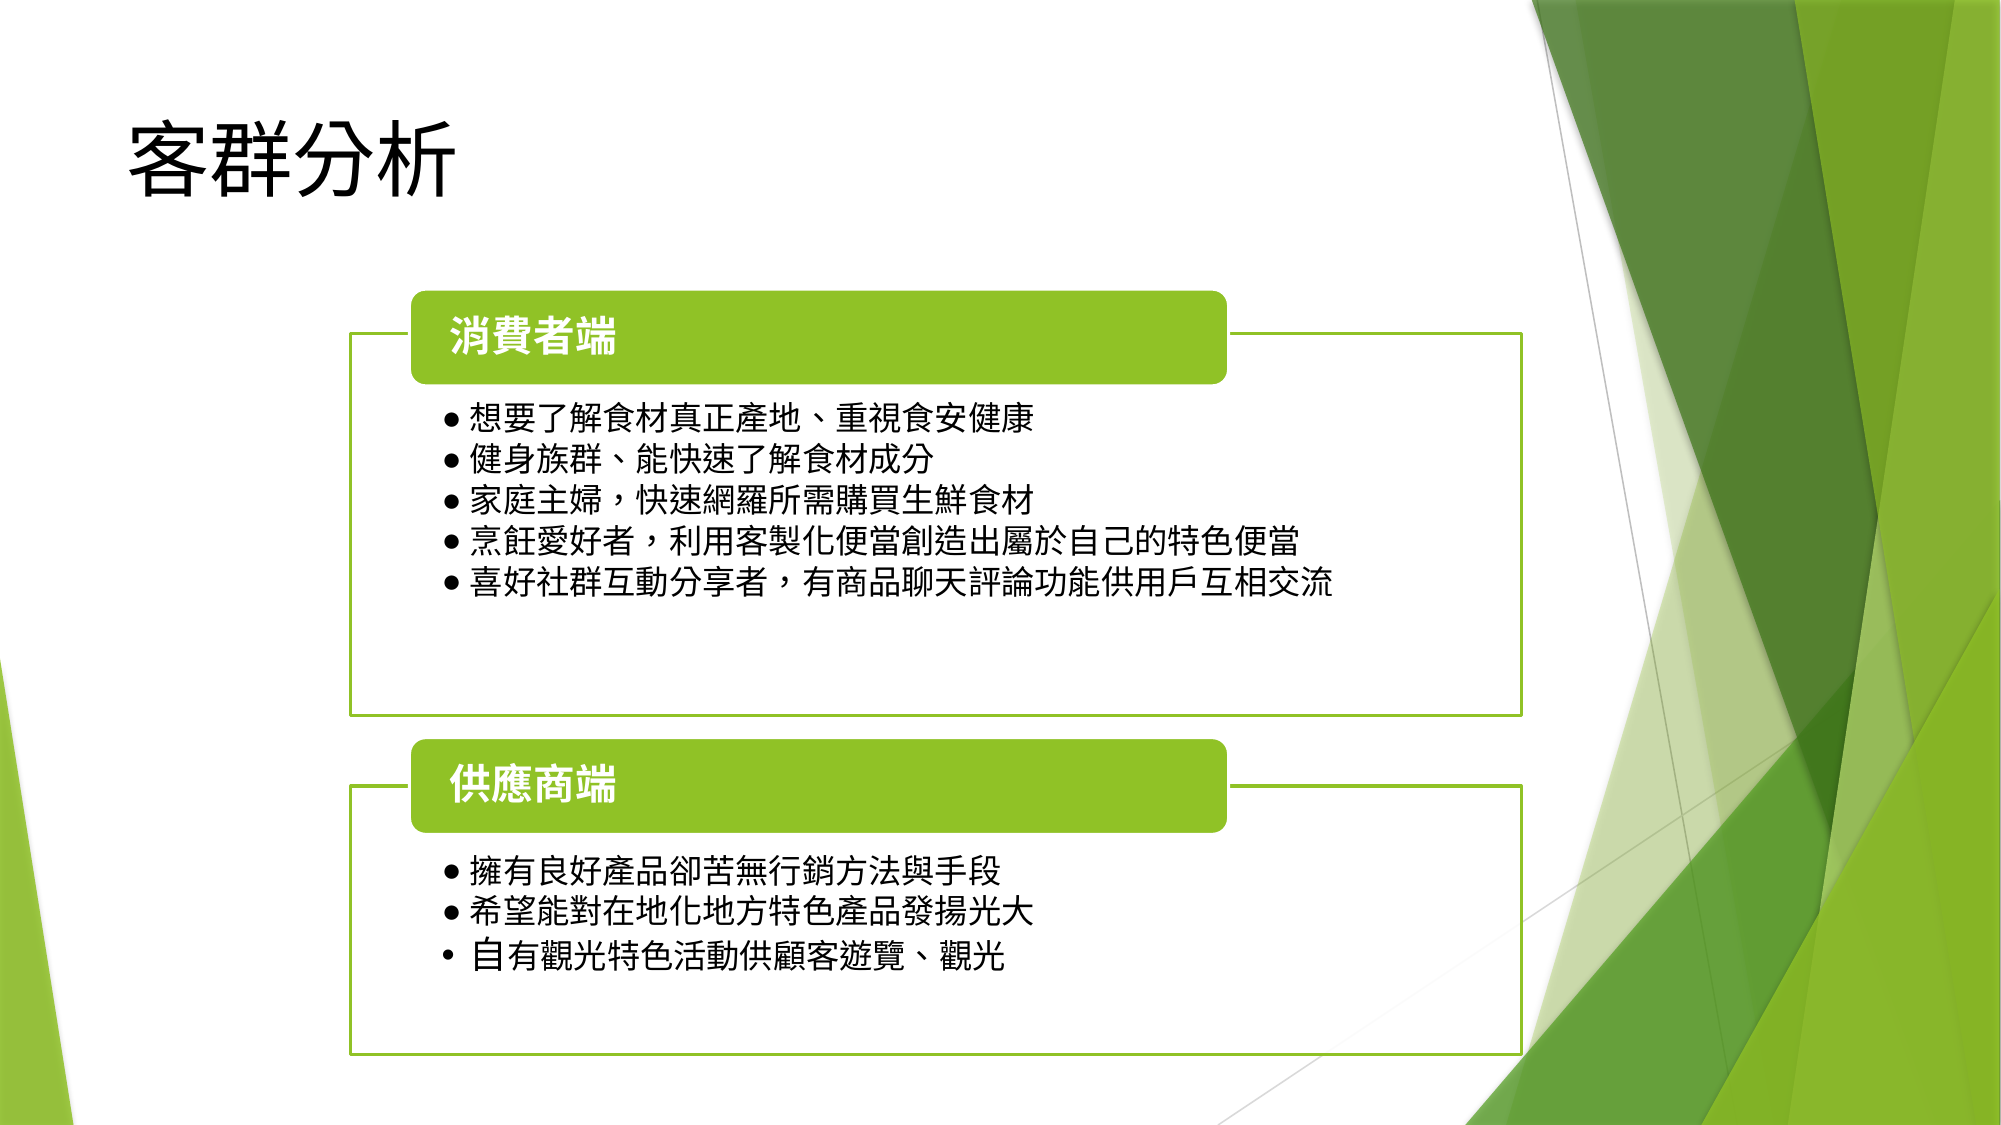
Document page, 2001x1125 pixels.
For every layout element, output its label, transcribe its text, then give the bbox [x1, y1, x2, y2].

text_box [350, 281, 1522, 1063]
title 客群分析 [111, 99, 1522, 317]
